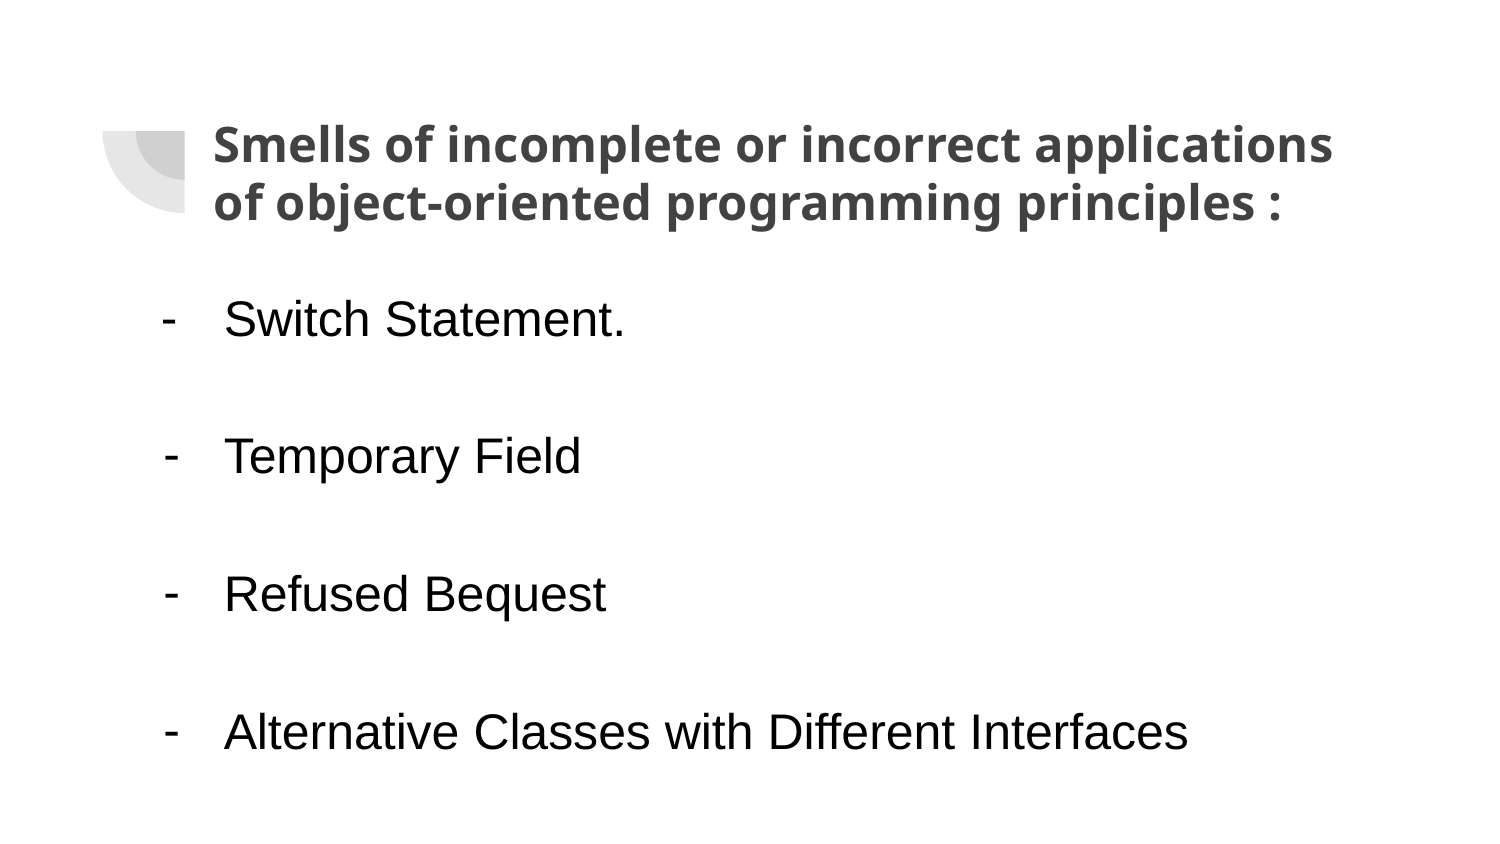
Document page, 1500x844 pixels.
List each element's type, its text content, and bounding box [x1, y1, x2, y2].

title Smells of incomplete or incorrect applications of object-oriented programming principles : [213, 98, 1368, 262]
list Switch Statement. Temporary Field Refused Bequest Alternative Classes with Different Interfaces [148, 262, 1368, 760]
